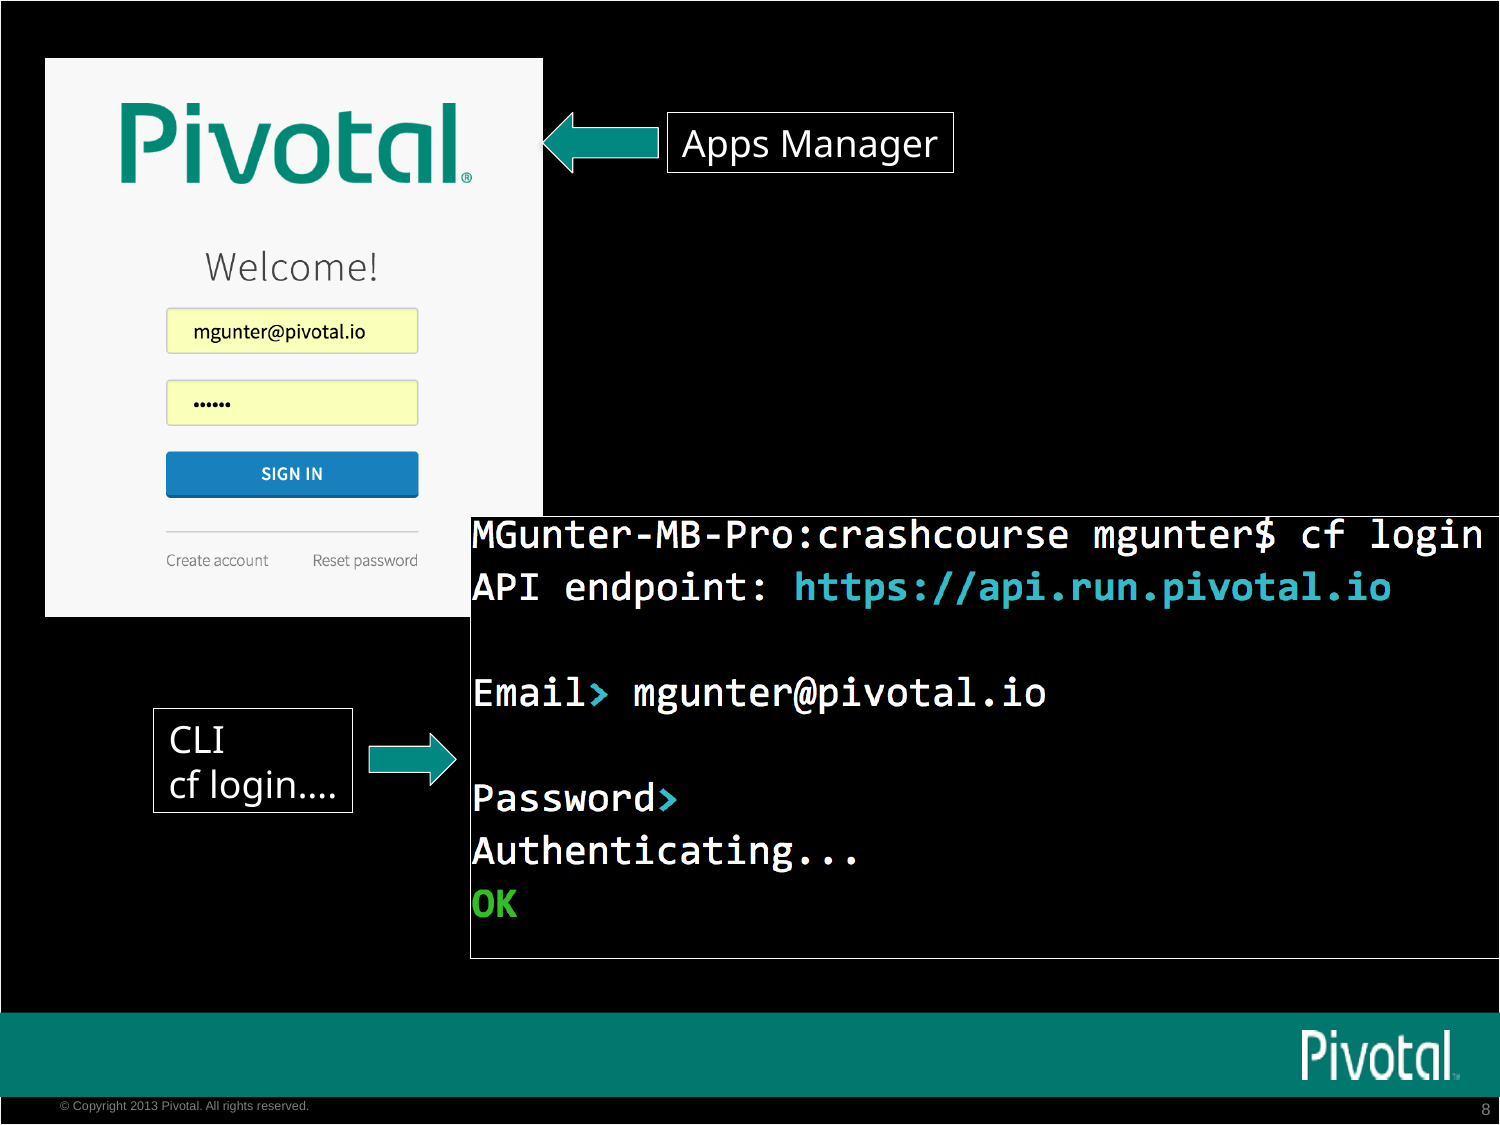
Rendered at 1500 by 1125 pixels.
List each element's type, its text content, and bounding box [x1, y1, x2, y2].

text_box [368, 732, 457, 787]
picture [45, 58, 1500, 959]
text_box Apps Manager [667, 112, 954, 173]
picture [1302, 1030, 1460, 1080]
text_box CLI cf login…. [153, 708, 353, 813]
text_box [547, 111, 659, 174]
